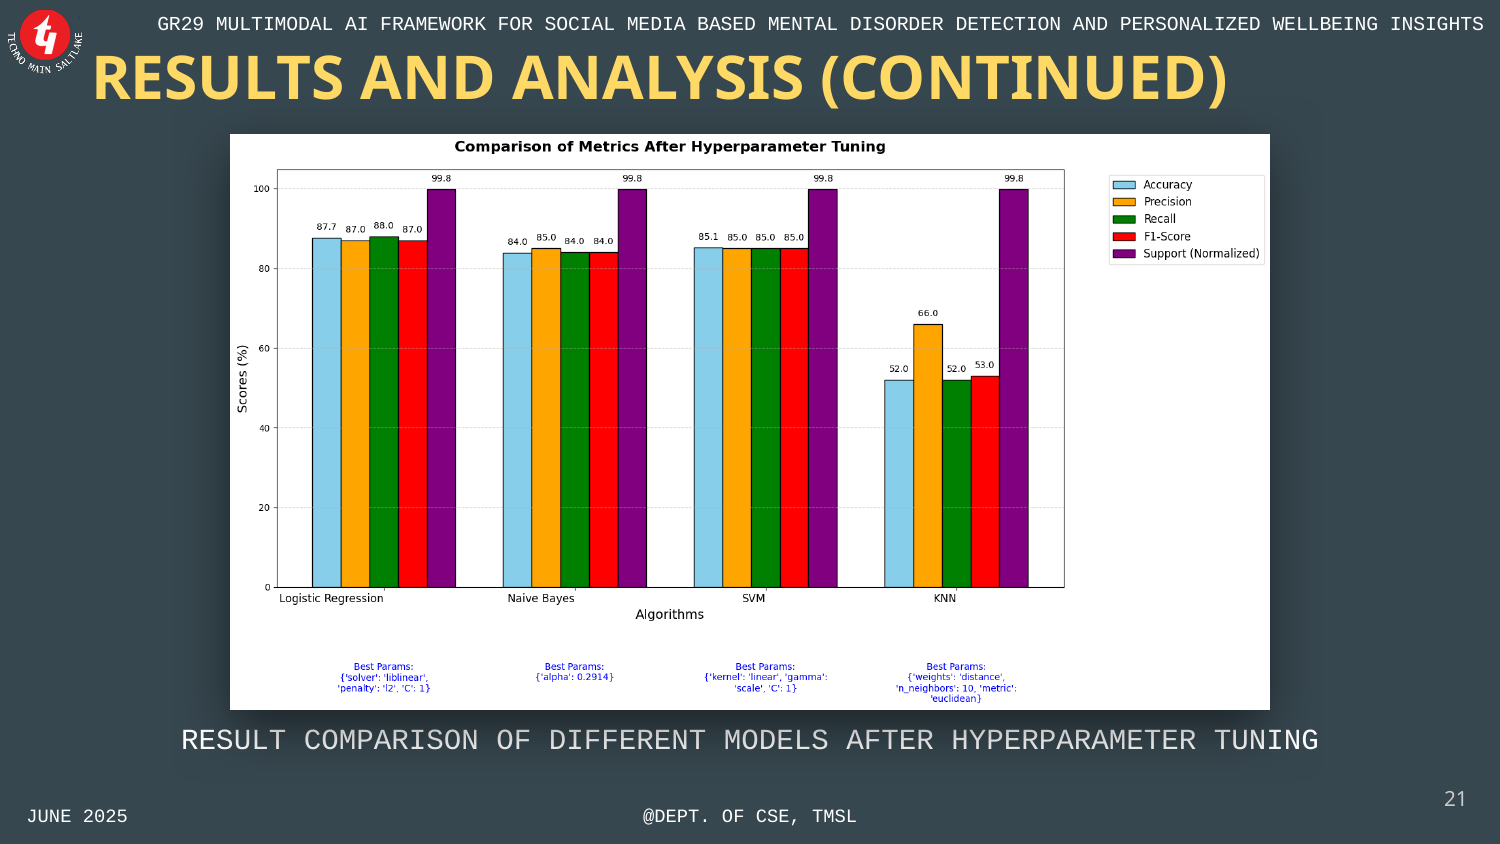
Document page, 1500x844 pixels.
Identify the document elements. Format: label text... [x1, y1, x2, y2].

slide_number ‹#› [1392, 767, 1483, 833]
picture [230, 134, 1270, 710]
text_box RESULT COMPARISON OF DIFFERENT MODELS AFTER HYPERPARAMETER TUNING [136, 704, 1364, 780]
text_box GR29 MULTIMODAL AI FRAMEWORK FOR SOCIAL MEDIA BASED MENTAL DISORDER DETECTION AND PERSONALIZED WELLBEING INSIGHTS [94, 0, 1500, 49]
picture [0, 0, 91, 87]
title RESULTS AND ANALYSIS (CONTINUED) [76, 49, 1474, 118]
text_box JUNE 2025 [0, 785, 155, 844]
text_box @DEPT. OF CSE, TMSL [582, 785, 918, 844]
